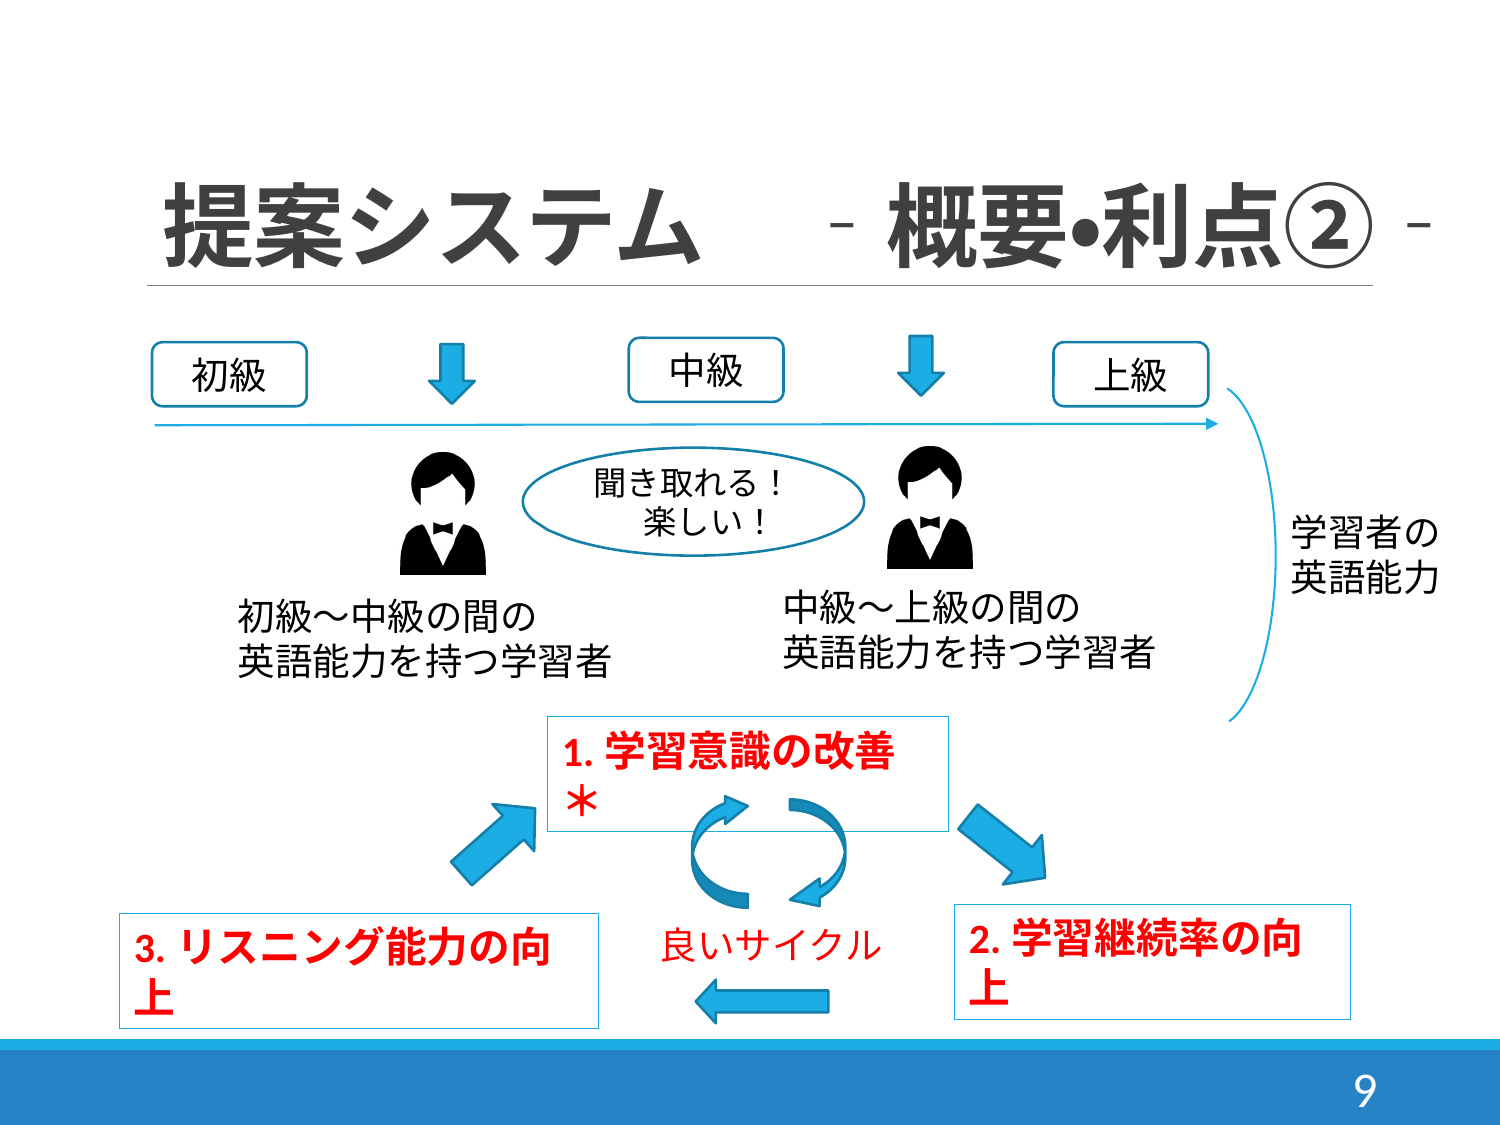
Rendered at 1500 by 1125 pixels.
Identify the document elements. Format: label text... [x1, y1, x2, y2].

text_box 中級～上級の間の 英語能力を持つ学習者 [767, 576, 1180, 682]
text_box [694, 978, 830, 1025]
title 提案システム ‐概要・利点②‐ [147, 161, 1500, 287]
text_box [427, 342, 476, 405]
text_box 初級 [150, 340, 309, 408]
text_box 1.学習意識の改善＊ [547, 716, 949, 832]
text_box [957, 803, 1047, 886]
text_box 3.リスニング能力の向上 [119, 913, 599, 1029]
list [381, 452, 505, 576]
text_box 初級～中級の間の 英語能力を持つ学習者 [223, 585, 636, 691]
text_box [788, 798, 847, 908]
text_box [450, 802, 537, 887]
text_box 聞き取れる！ 楽しい！ [521, 446, 865, 557]
text_box 2.学習継続率の向上 [954, 904, 1351, 1020]
text_box [1213, 387, 1275, 723]
picture [868, 446, 992, 570]
text_box 上級 [1052, 340, 1210, 408]
text_box 中級 [627, 336, 785, 404]
text_box [896, 334, 946, 397]
text_box 良いサイクル [644, 914, 909, 975]
slide_number 9 [1231, 1057, 1393, 1118]
text_box 学習者の 英語能力 [1275, 501, 1500, 607]
text_box [690, 795, 750, 910]
